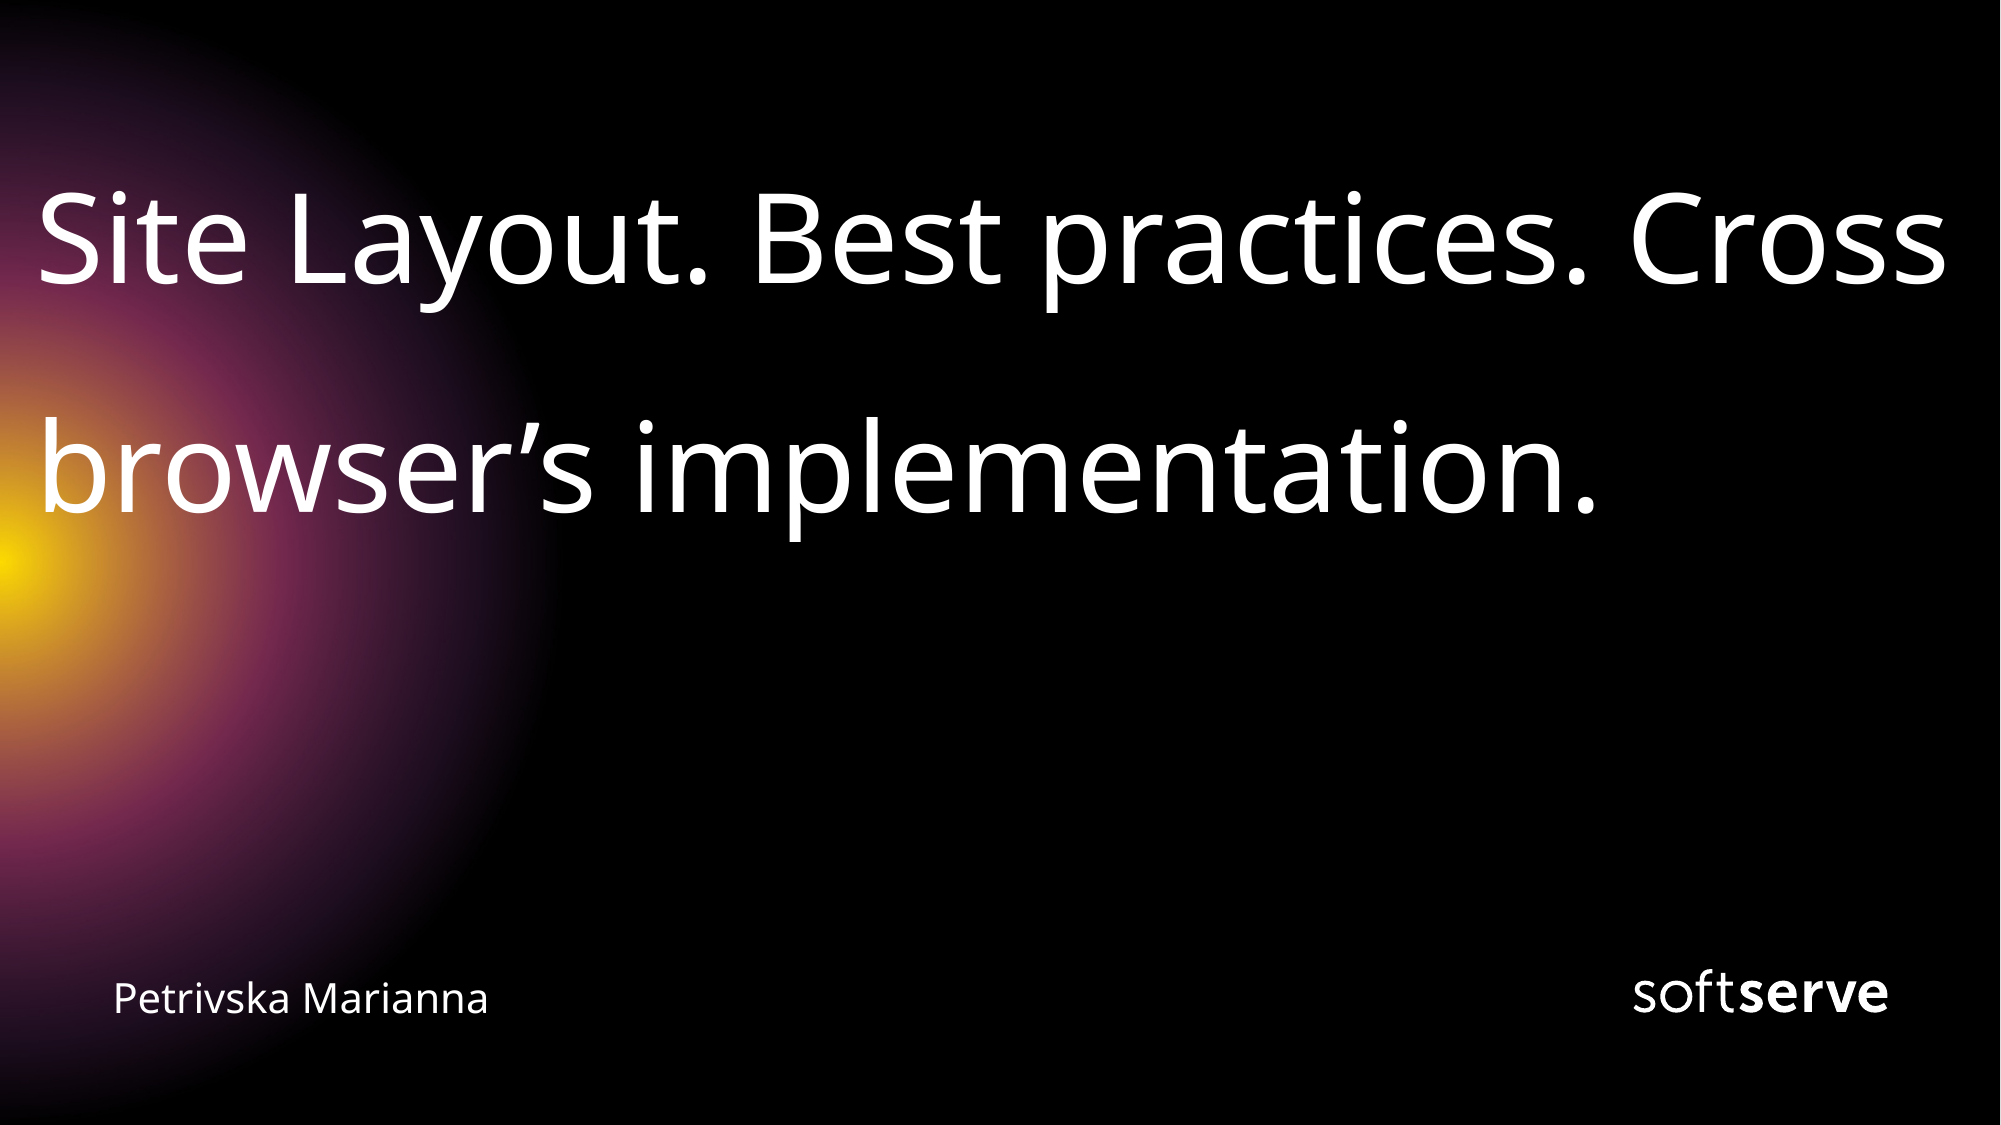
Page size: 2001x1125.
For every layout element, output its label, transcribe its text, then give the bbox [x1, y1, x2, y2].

title Site Layout. Best practices. Cross browser’s implementation. [20, 71, 1999, 1125]
list Petrivska Marianna [112, 970, 682, 1019]
picture [0, 0, 2001, 1125]
